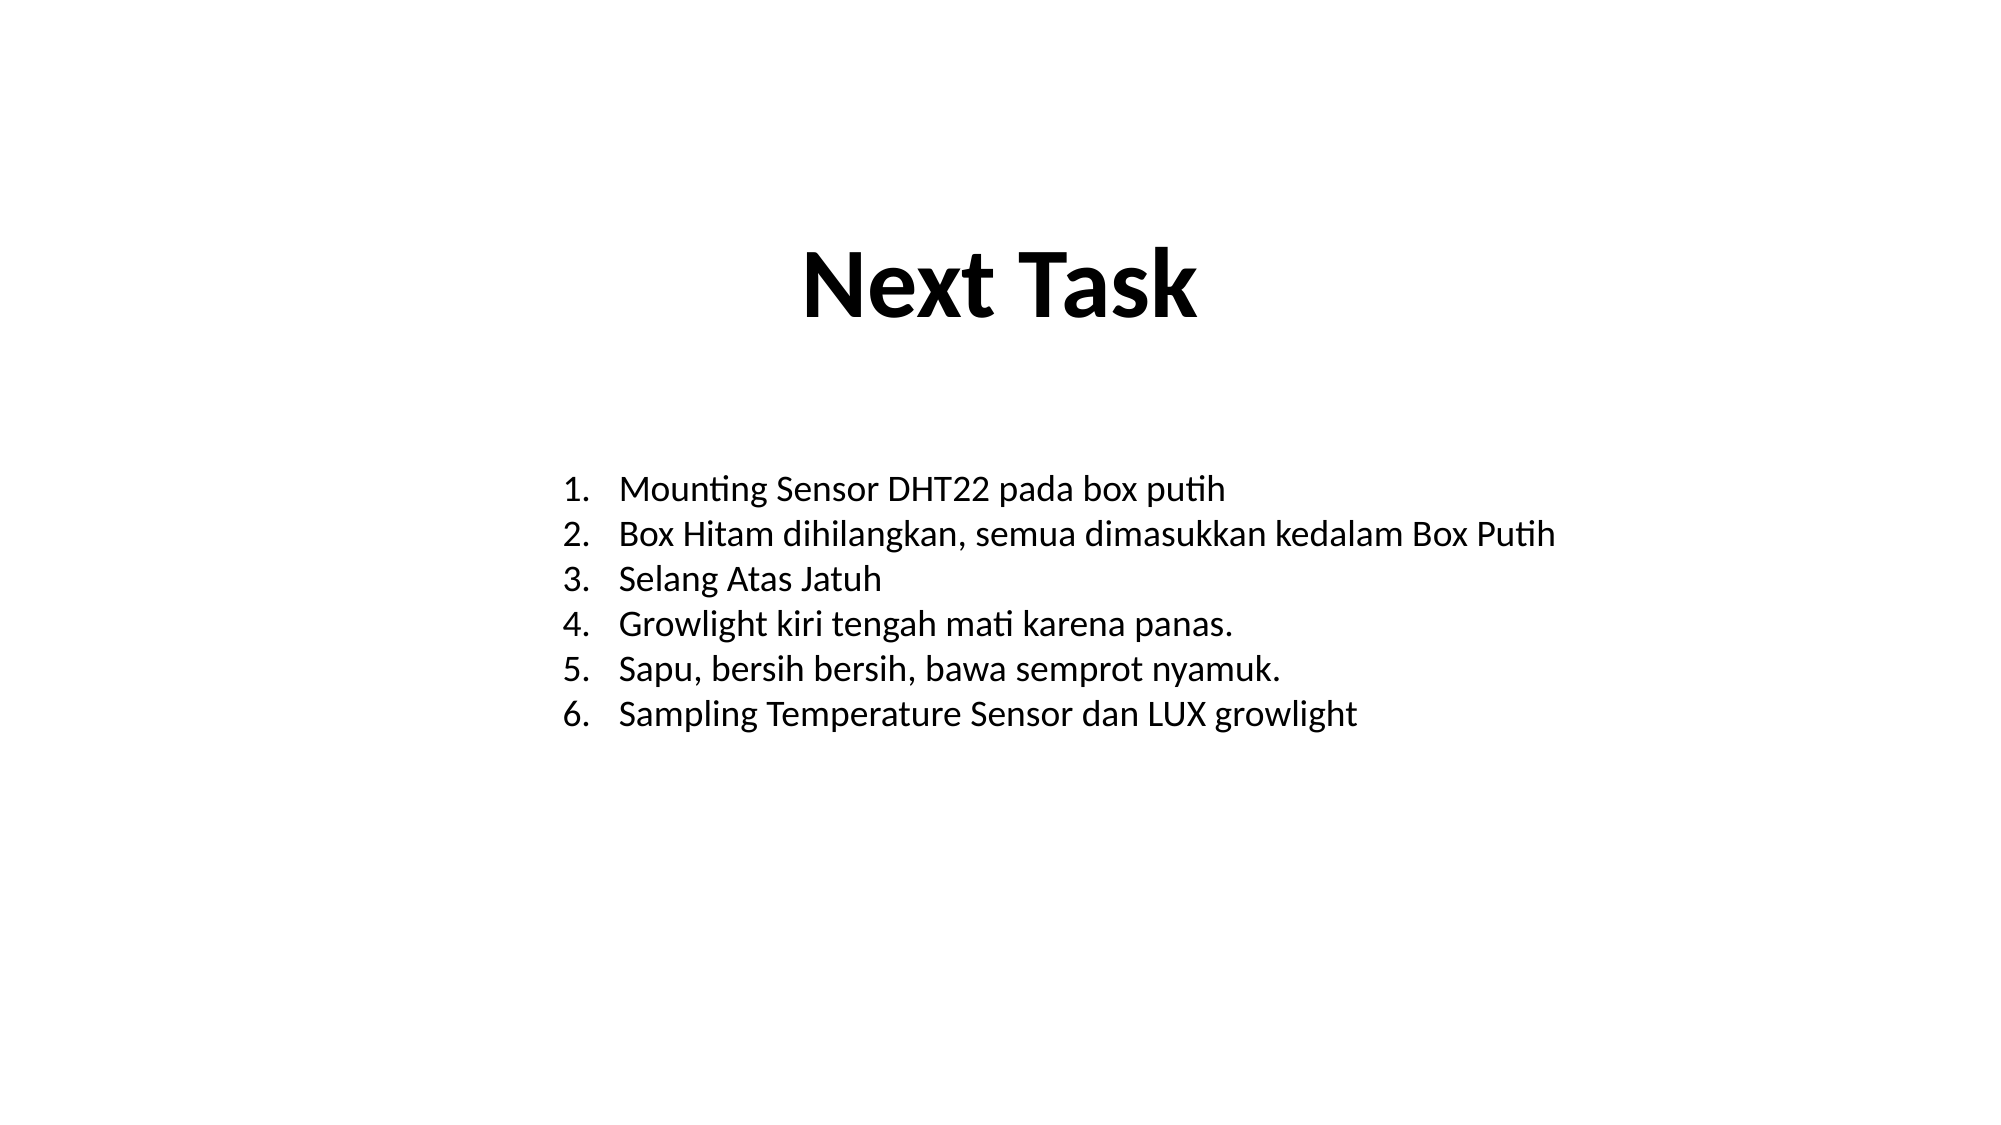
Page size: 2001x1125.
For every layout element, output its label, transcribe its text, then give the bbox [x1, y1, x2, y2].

text_box Next Task [786, 209, 1214, 345]
text_box Mounting Sensor DHT22 pada box putih Box Hitam dihilangkan, semua dimasukkan kedalam Box Putih Selang Atas Jatuh Growlight kiri tengah mati karena panas. Sapu, bersih bersih, bawa semprot nyamuk. Sampling Temperature Sensor dan LUX growlight [547, 456, 1573, 742]
